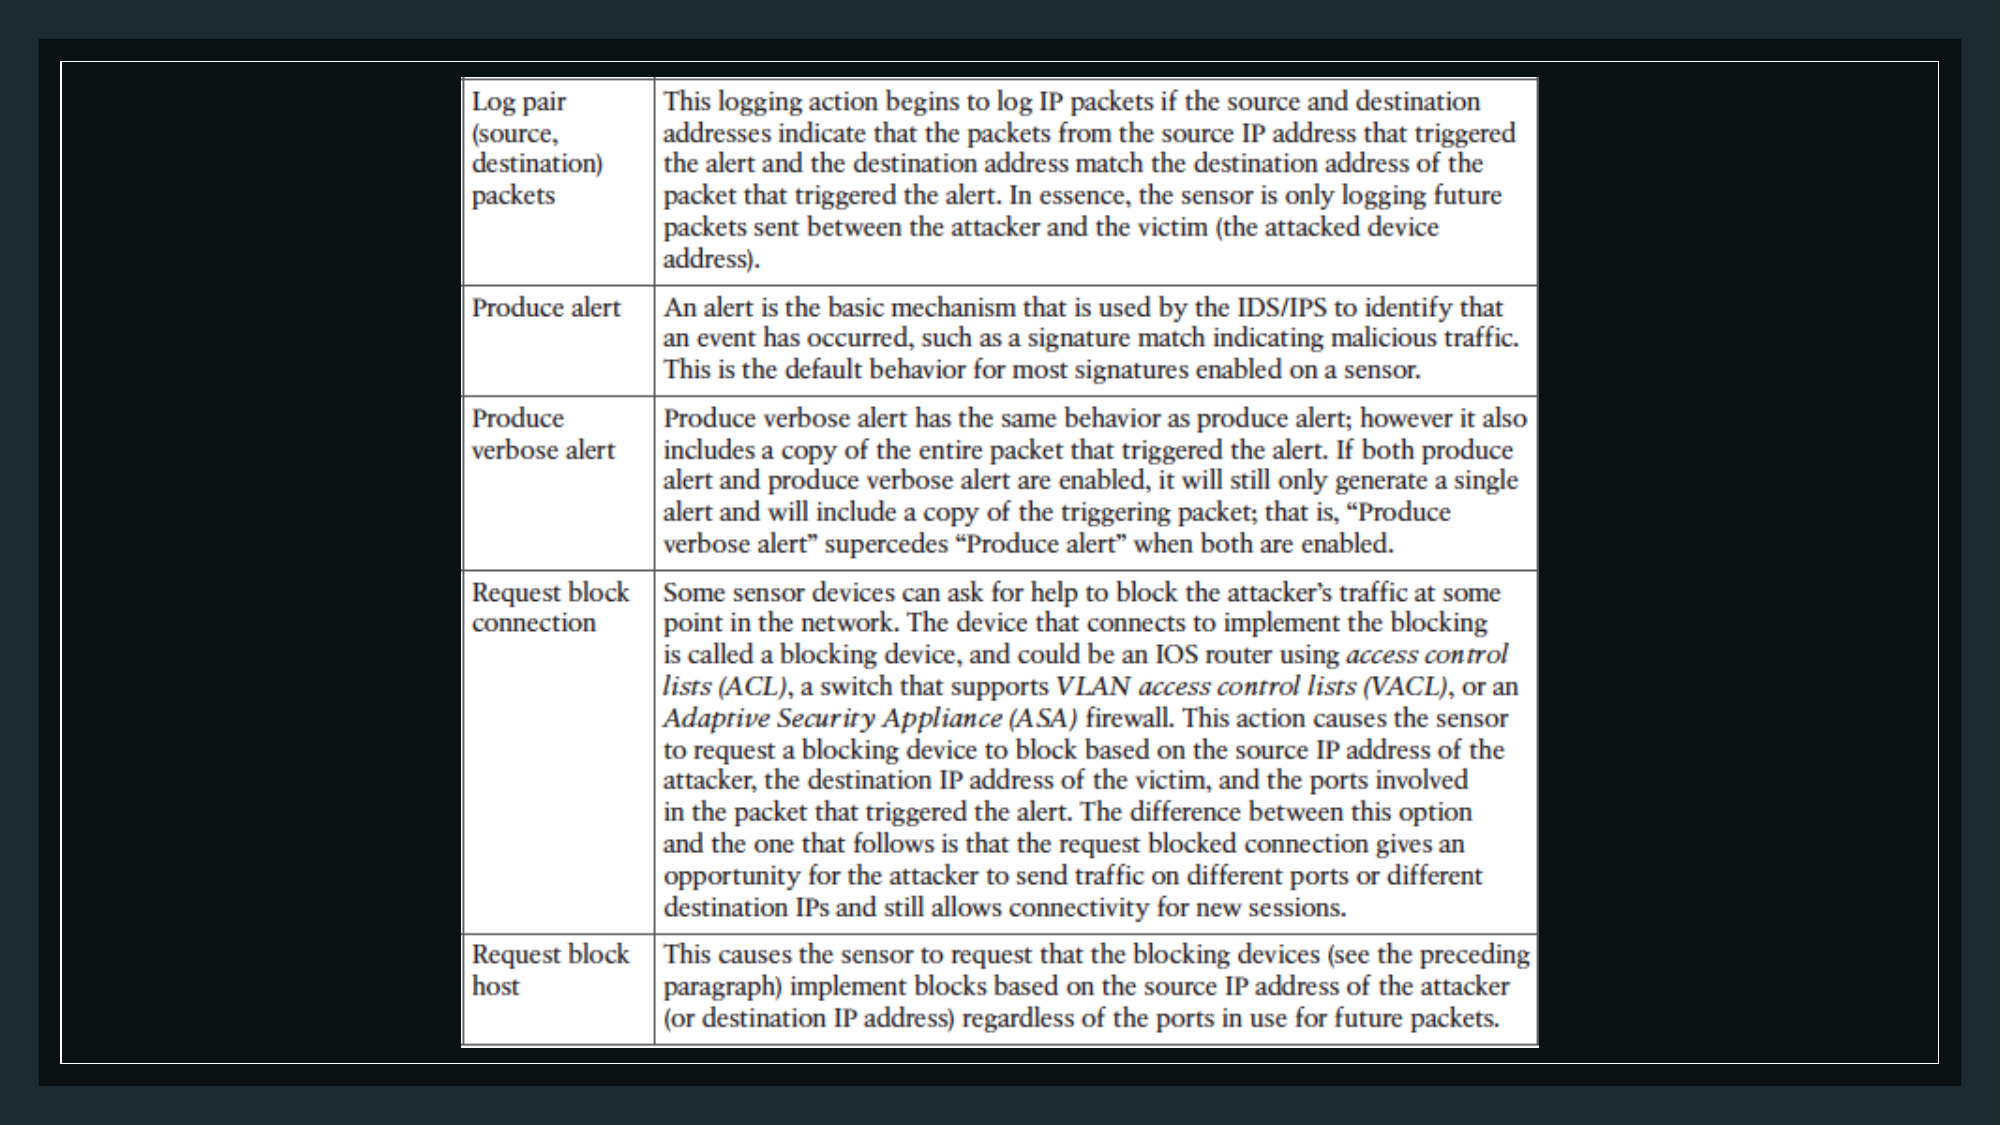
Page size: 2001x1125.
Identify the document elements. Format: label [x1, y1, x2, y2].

list [461, 77, 1539, 1048]
